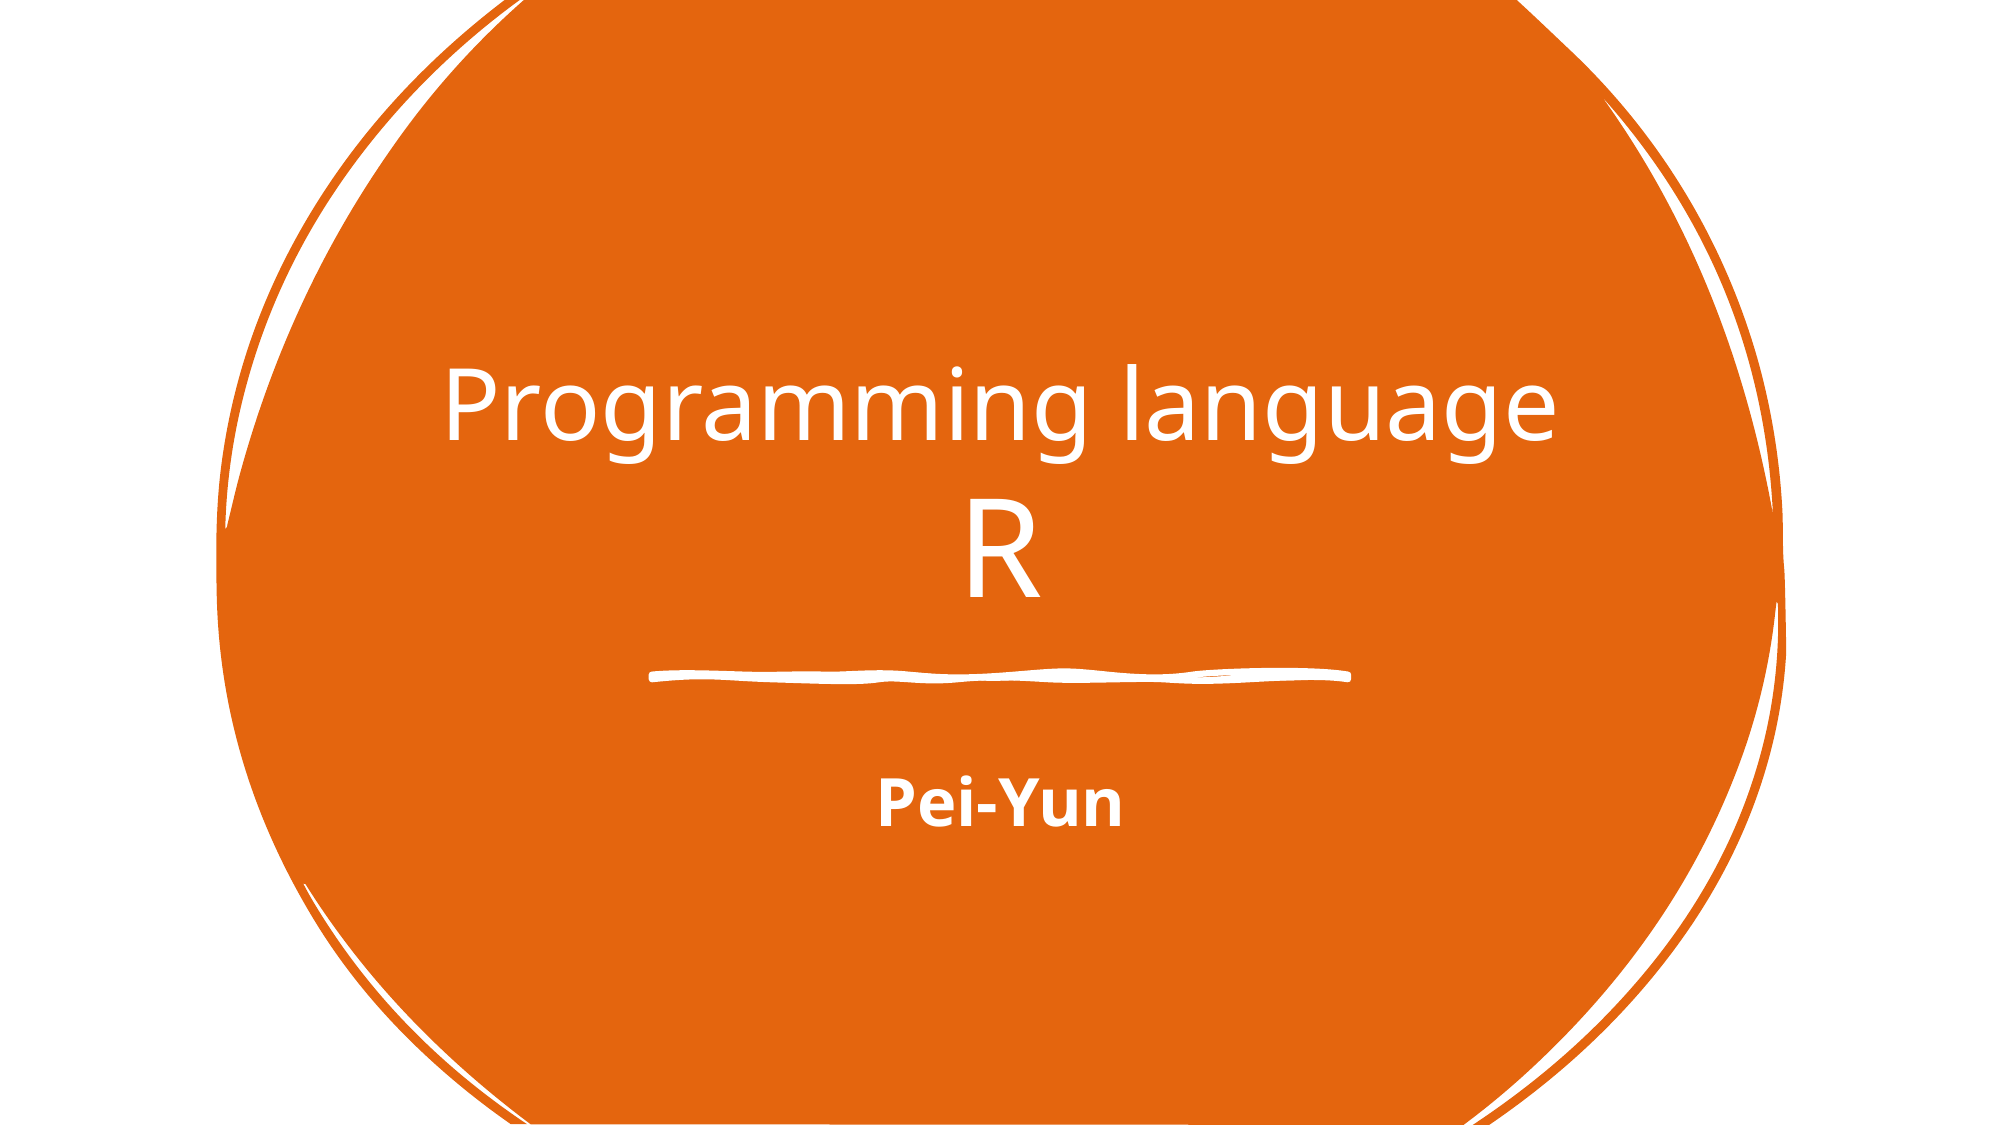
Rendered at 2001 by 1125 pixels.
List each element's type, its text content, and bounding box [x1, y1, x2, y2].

title Programming language R [420, 157, 1581, 633]
subtitle Pei-Yun [431, 743, 1569, 899]
